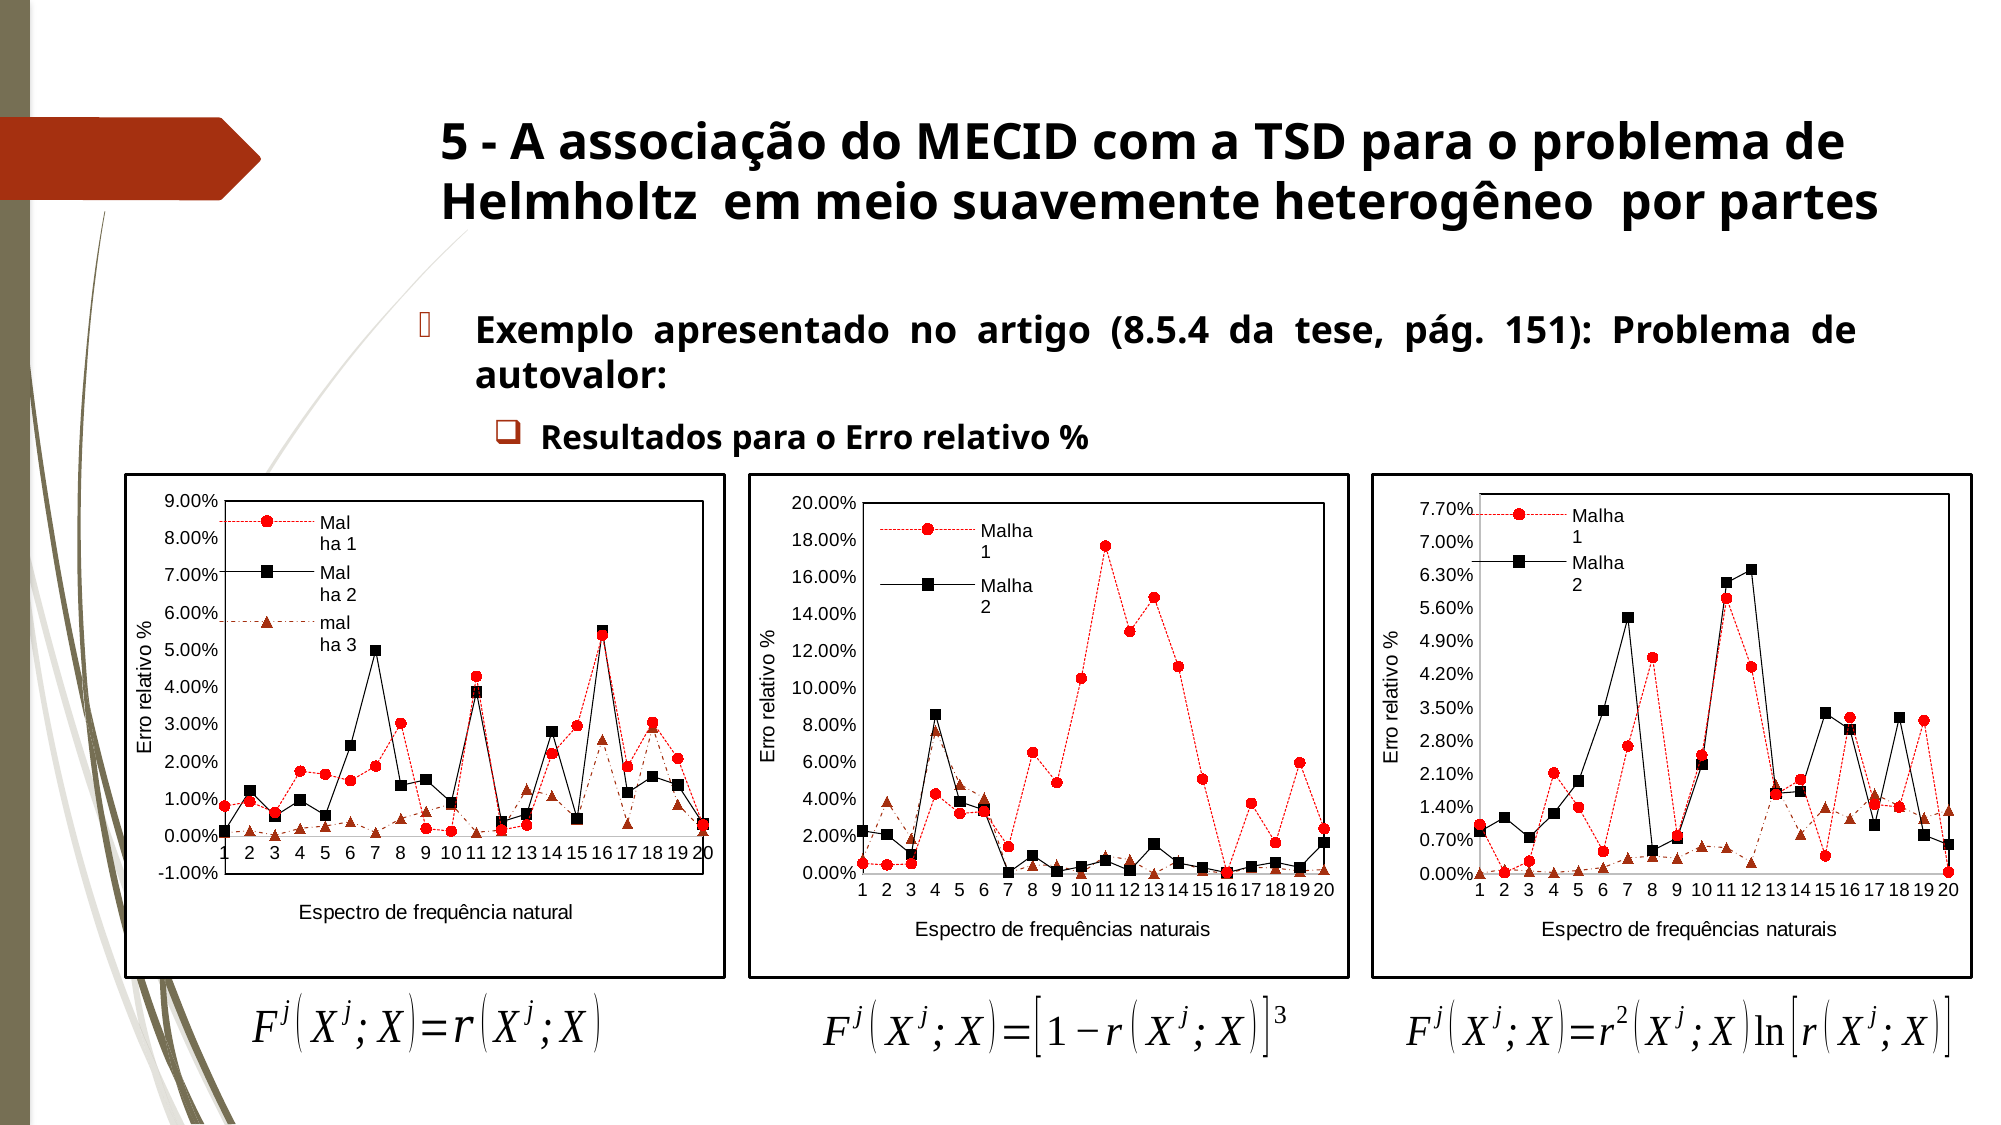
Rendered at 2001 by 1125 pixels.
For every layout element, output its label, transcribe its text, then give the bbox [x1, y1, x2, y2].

chart [124, 472, 727, 980]
chart [1370, 472, 1974, 980]
list Exemplo apresentado no artigo (8.5.4 da tese, pág. 151): Problema de autovalor: Resultados para o Erro relativo % [403, 298, 1874, 1067]
chart [747, 472, 1350, 980]
title 5 - A associação do MECID com a TSD para o problema de Helmholtz em meio suavemente heterogêneo por partes [425, 102, 1960, 313]
